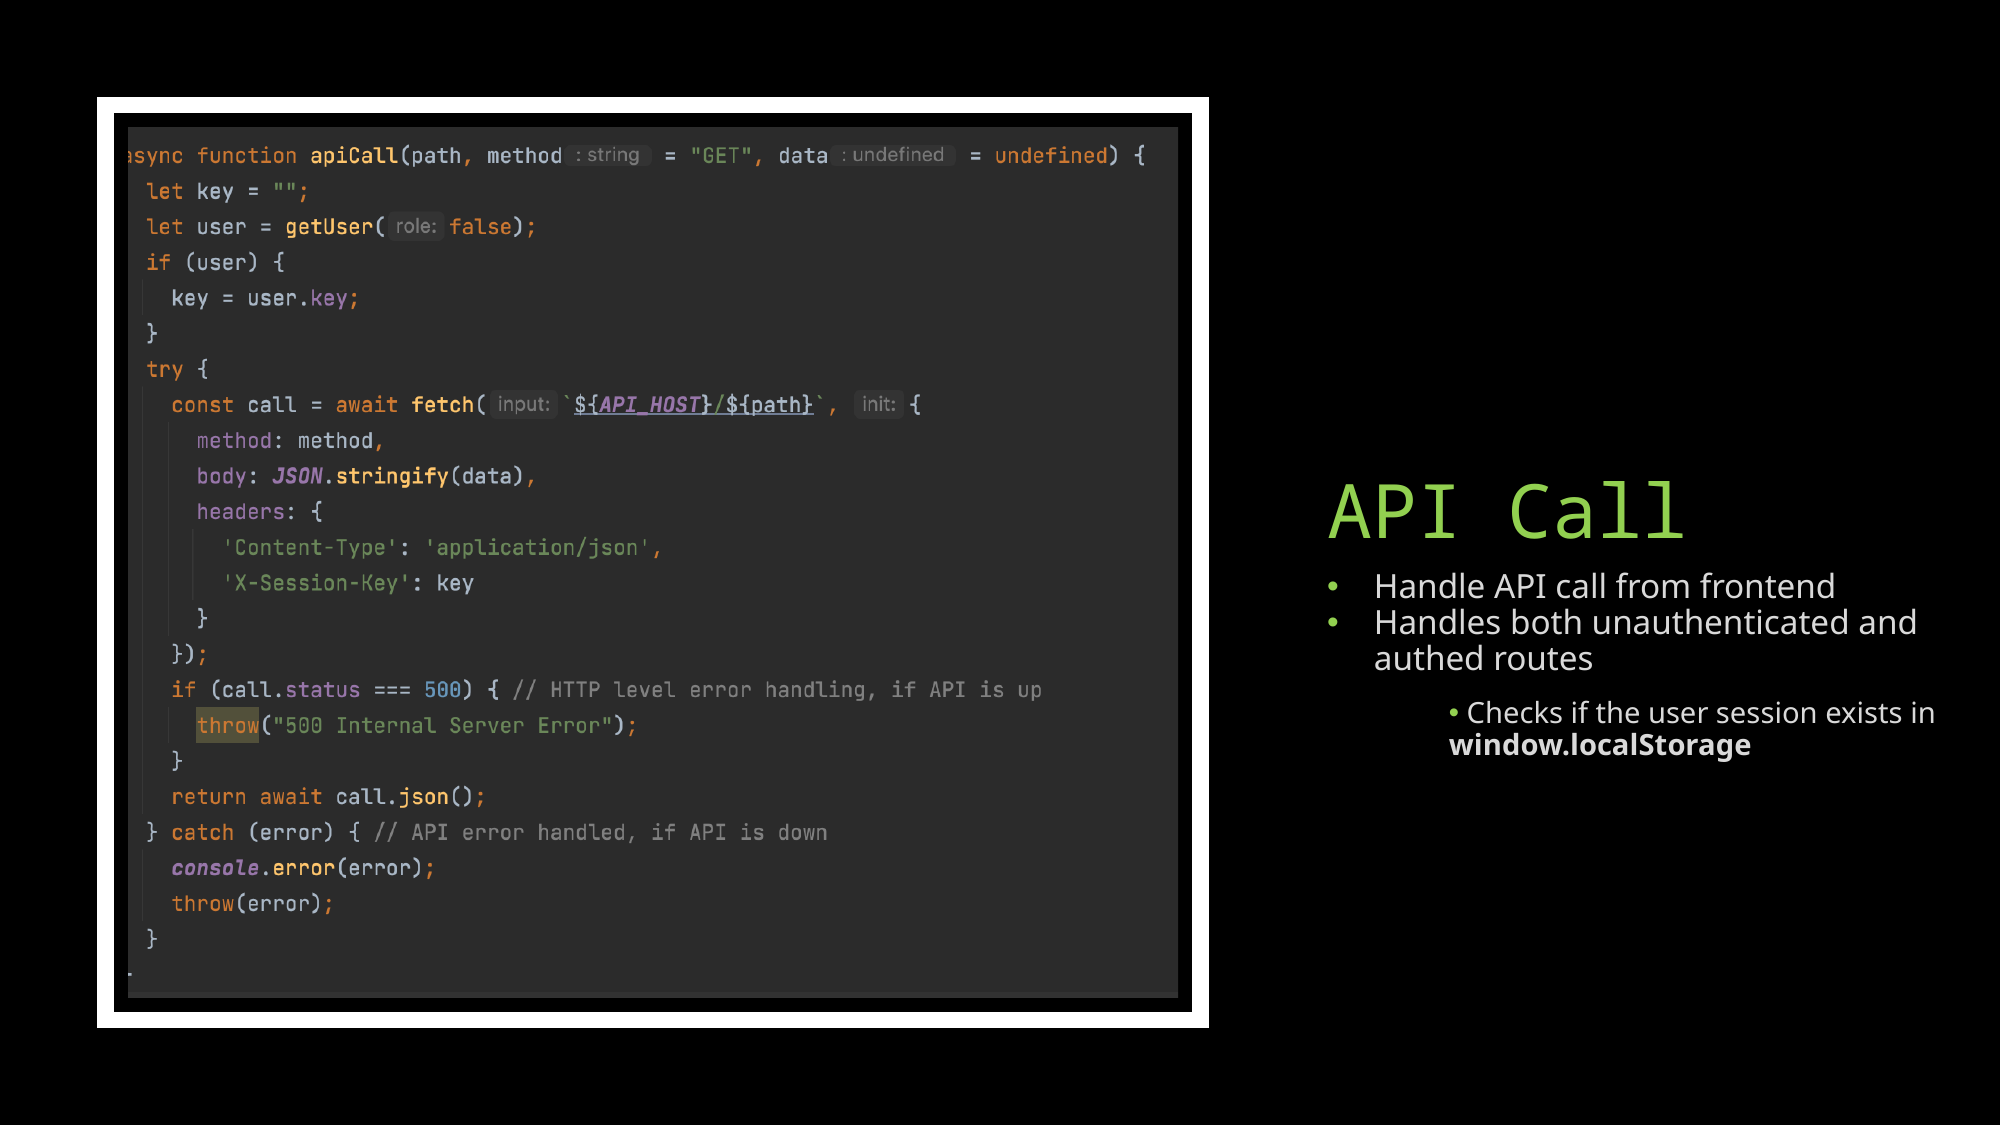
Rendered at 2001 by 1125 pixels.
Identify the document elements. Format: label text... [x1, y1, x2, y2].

picture [128, 127, 1179, 998]
list Handle API call from frontend Handles both unauthenticated and authed routes Checks if the user session exists in window.localStorage [1312, 562, 1963, 863]
title API Call [1312, 262, 1825, 562]
